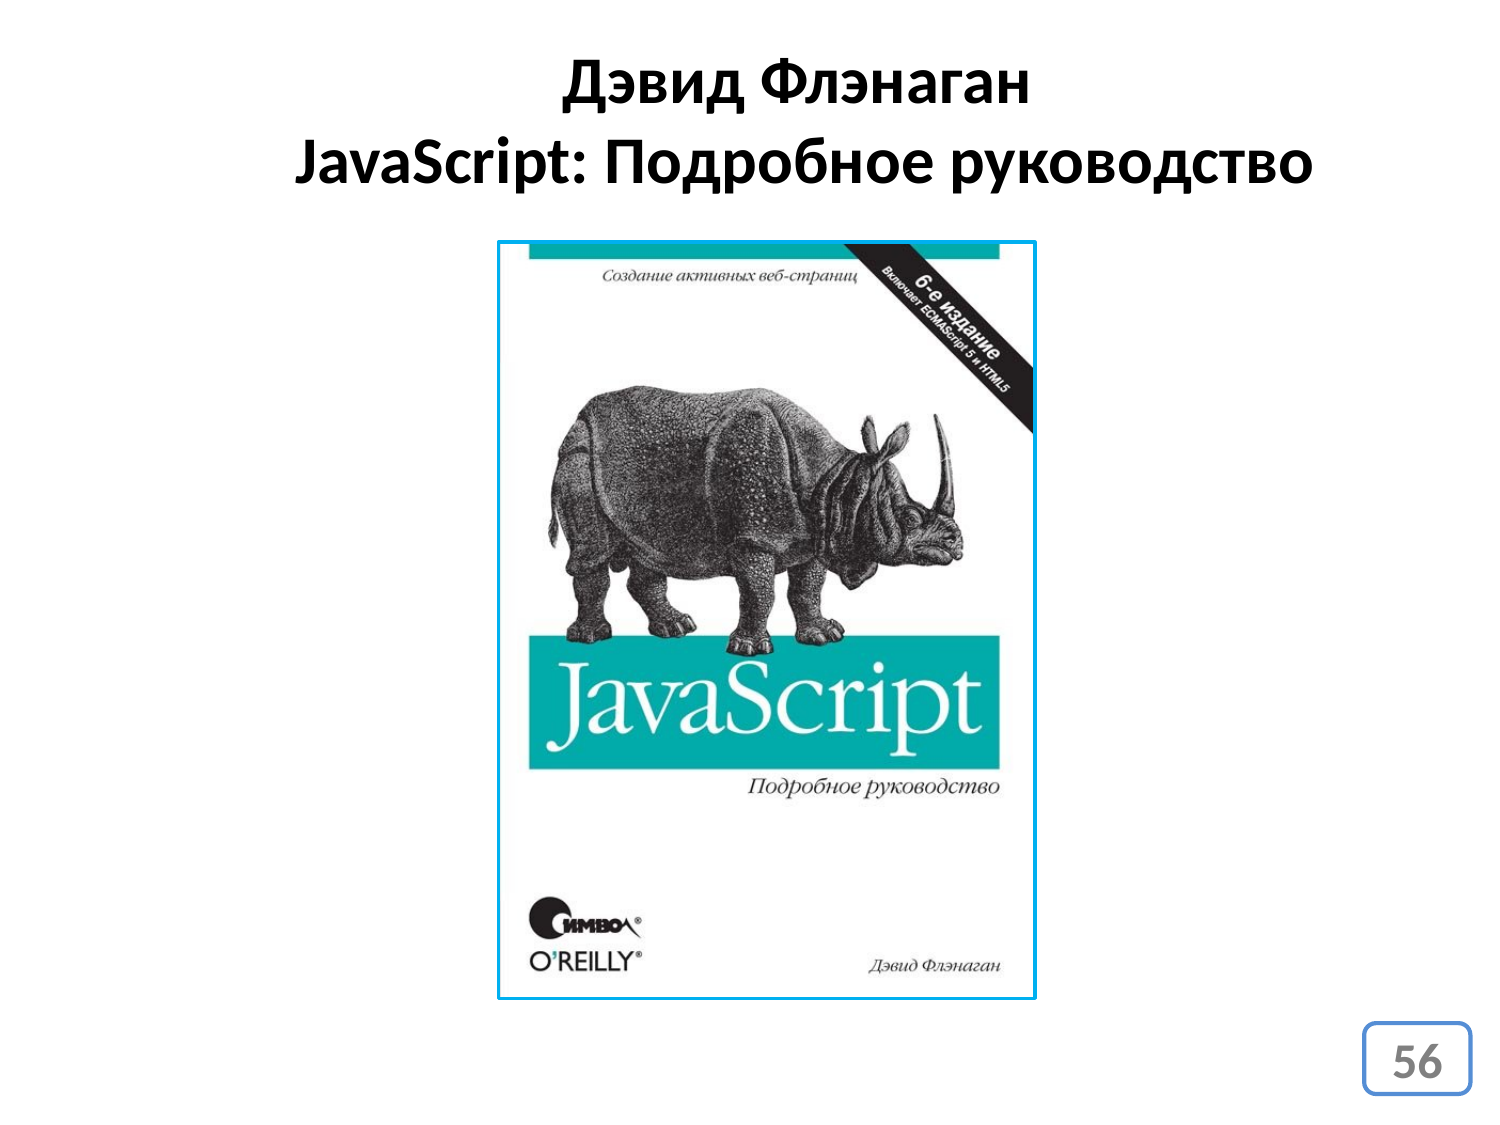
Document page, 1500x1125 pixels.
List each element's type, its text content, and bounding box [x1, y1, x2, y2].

text_box 56 [1362, 1021, 1473, 1097]
picture [501, 245, 1032, 996]
text_box Дэвид Флэнаган JavaScript: Подробное руководство [280, 29, 1330, 205]
